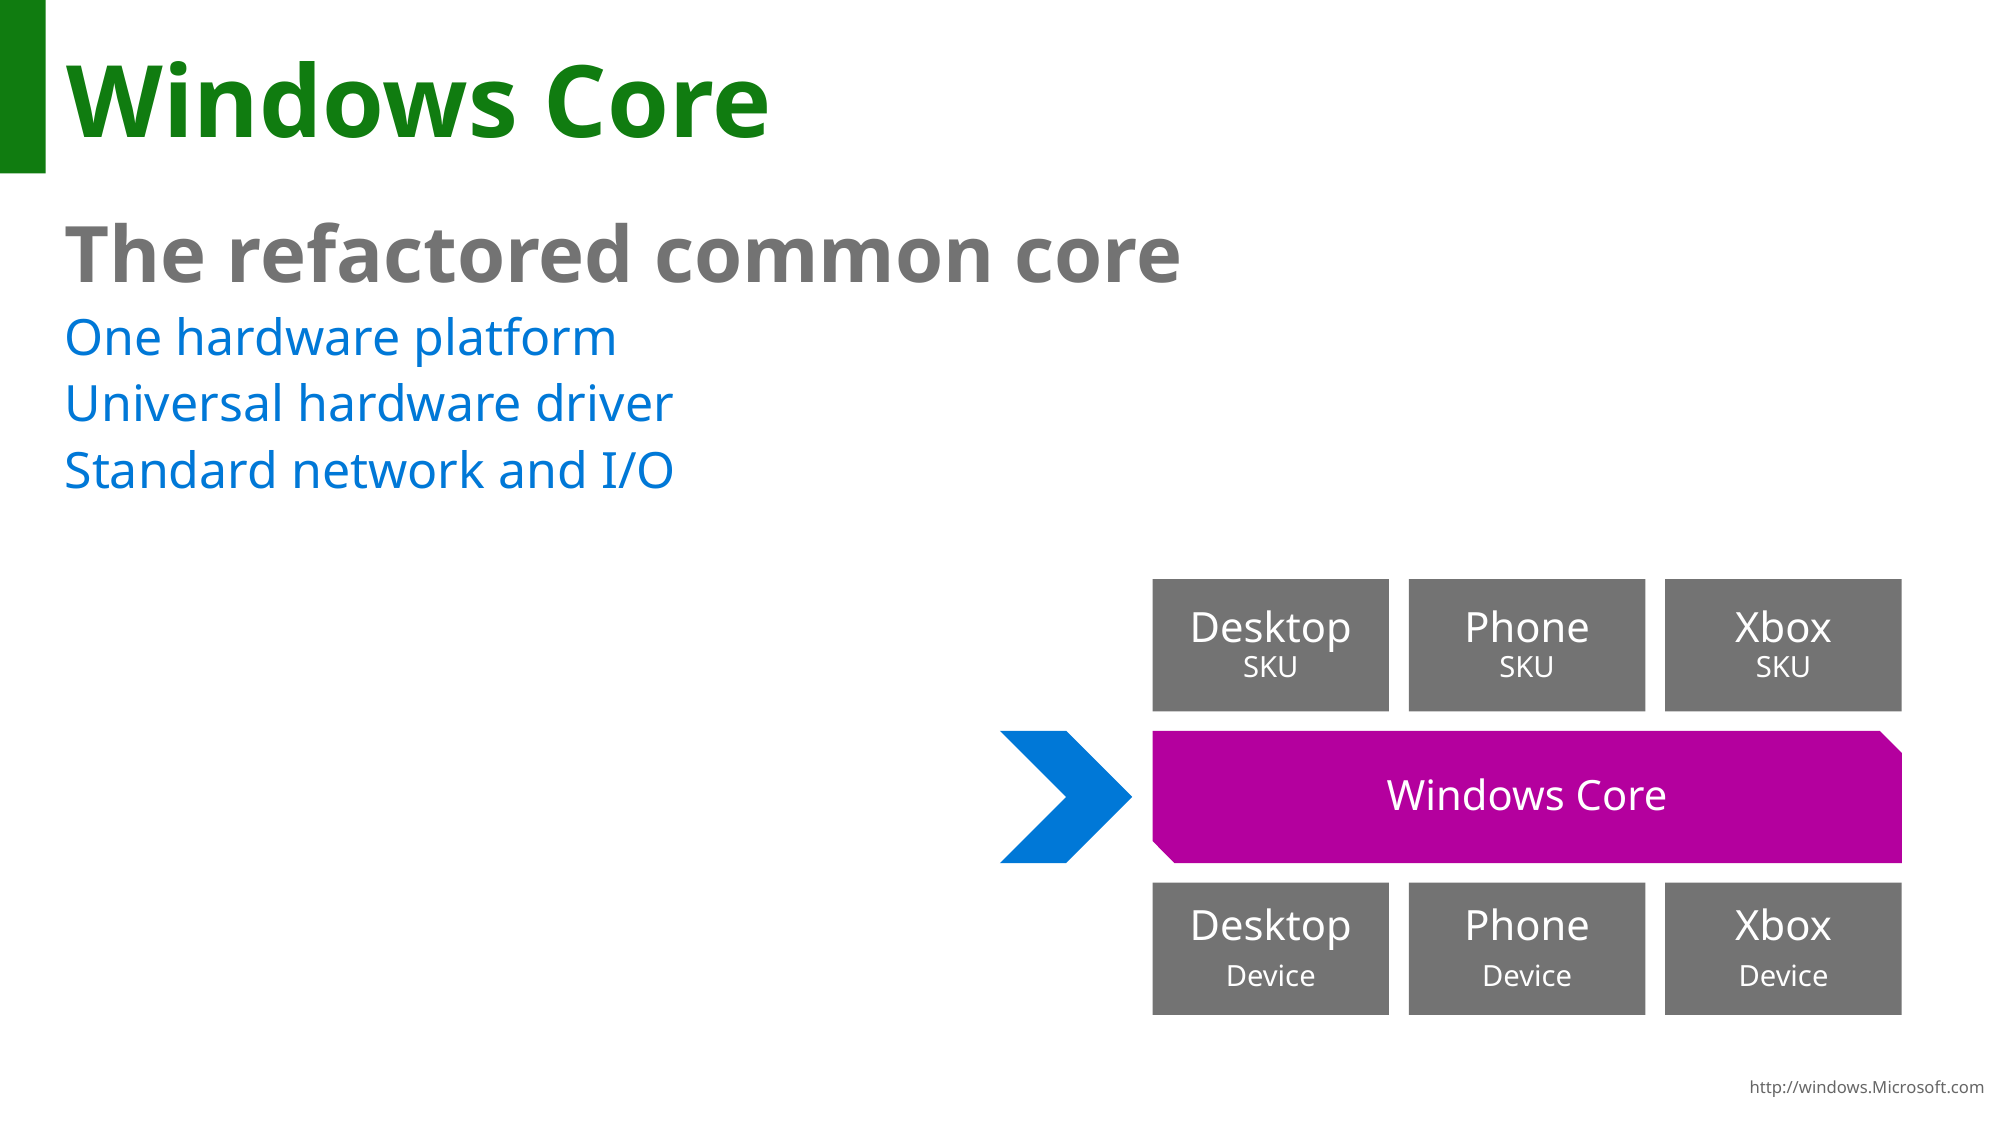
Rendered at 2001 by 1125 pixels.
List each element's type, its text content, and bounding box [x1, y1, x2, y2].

title Windows Core [44, 33, 1956, 195]
text_box [997, 729, 1134, 865]
list The refactored common core One hardware platform Universal hardware driver Standard network and I/O [42, 197, 2000, 1125]
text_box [1152, 579, 1902, 1015]
